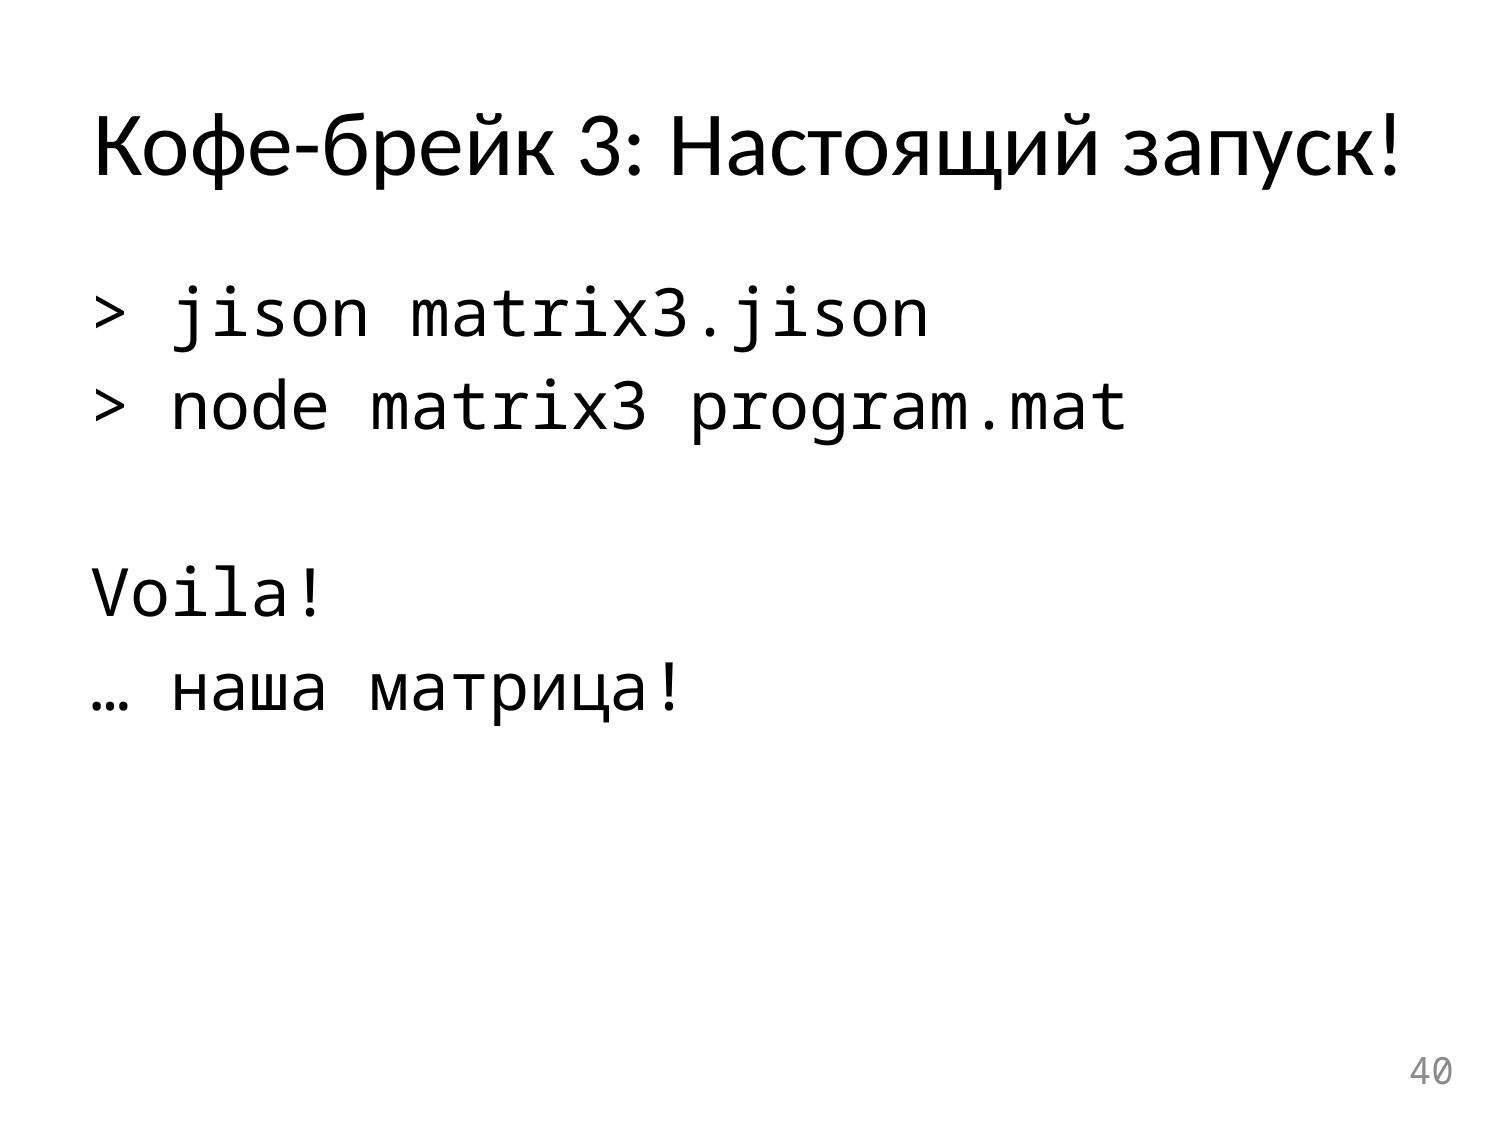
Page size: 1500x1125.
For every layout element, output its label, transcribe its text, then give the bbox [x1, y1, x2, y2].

slide_number 40 [1118, 1042, 1469, 1103]
title Кофе-брейк 3: Настоящий запуск! [75, 45, 1425, 233]
list > jison matrix3.jison > node matrix3 program.mat Voila! … наша матрица! [75, 262, 1425, 1005]
